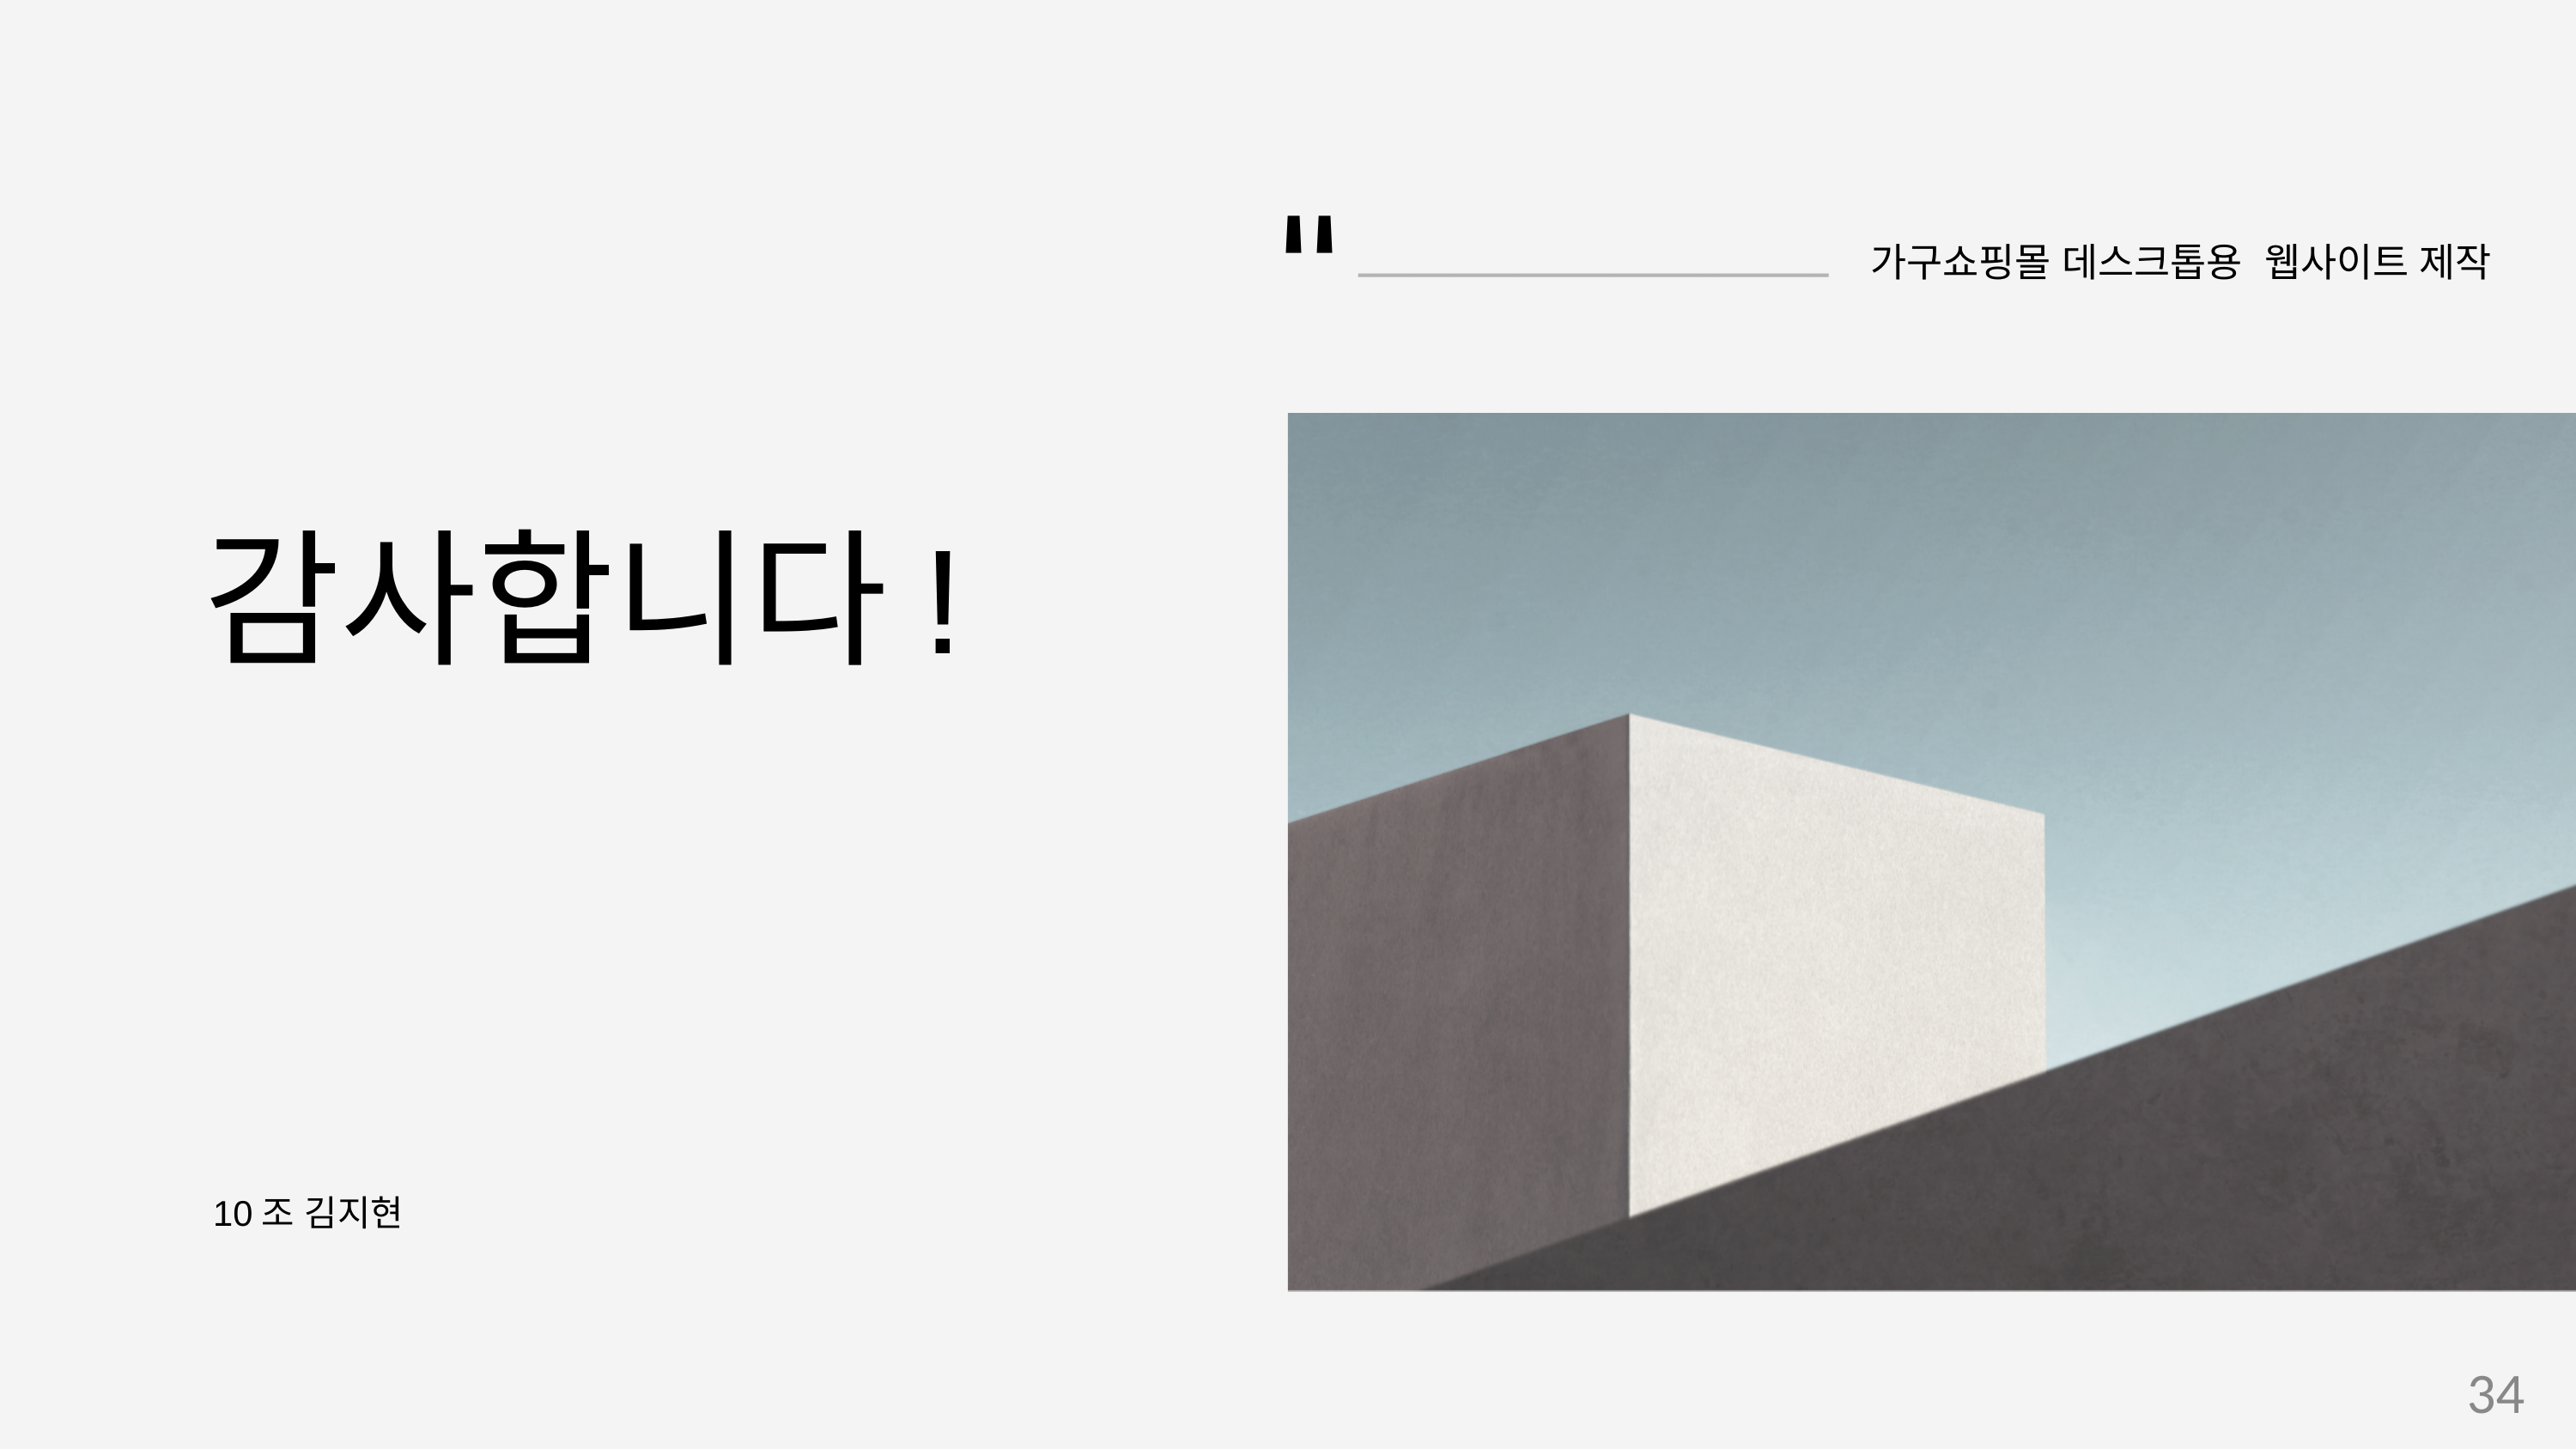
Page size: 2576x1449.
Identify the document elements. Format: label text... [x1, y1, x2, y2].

slide_number ‹#› [2237, 1365, 2538, 1416]
text_box 감사합니다! [191, 499, 1283, 690]
picture [1287, 412, 2576, 1293]
picture [1357, 271, 1829, 278]
text_box 10조 김지현 [200, 1184, 845, 1240]
text_box 가구쇼핑몰 데스크톱용 웹사이트 제작 [1857, 231, 2576, 292]
text_box " [1147, 94, 1353, 313]
